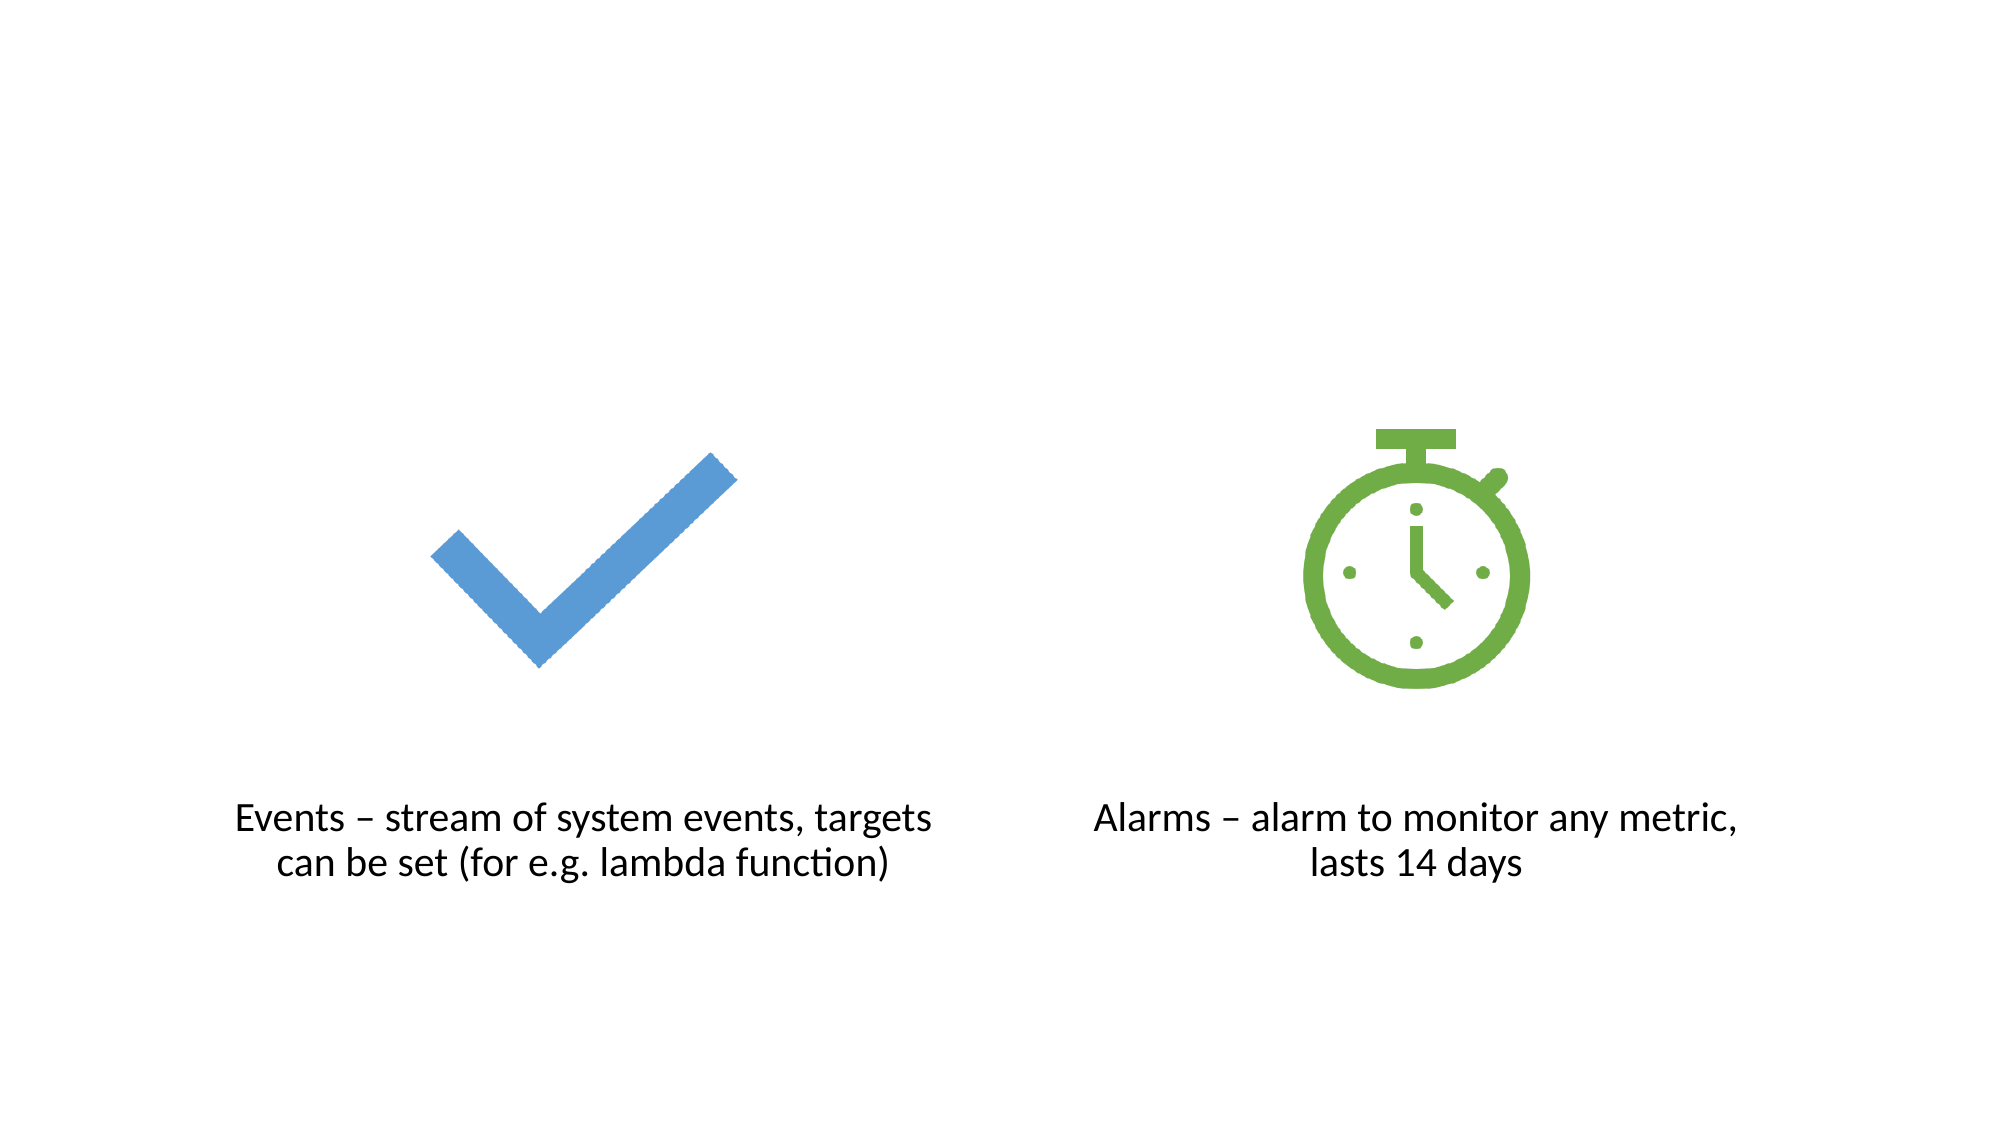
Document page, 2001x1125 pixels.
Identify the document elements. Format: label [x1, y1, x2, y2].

list [137, 299, 1863, 1014]
